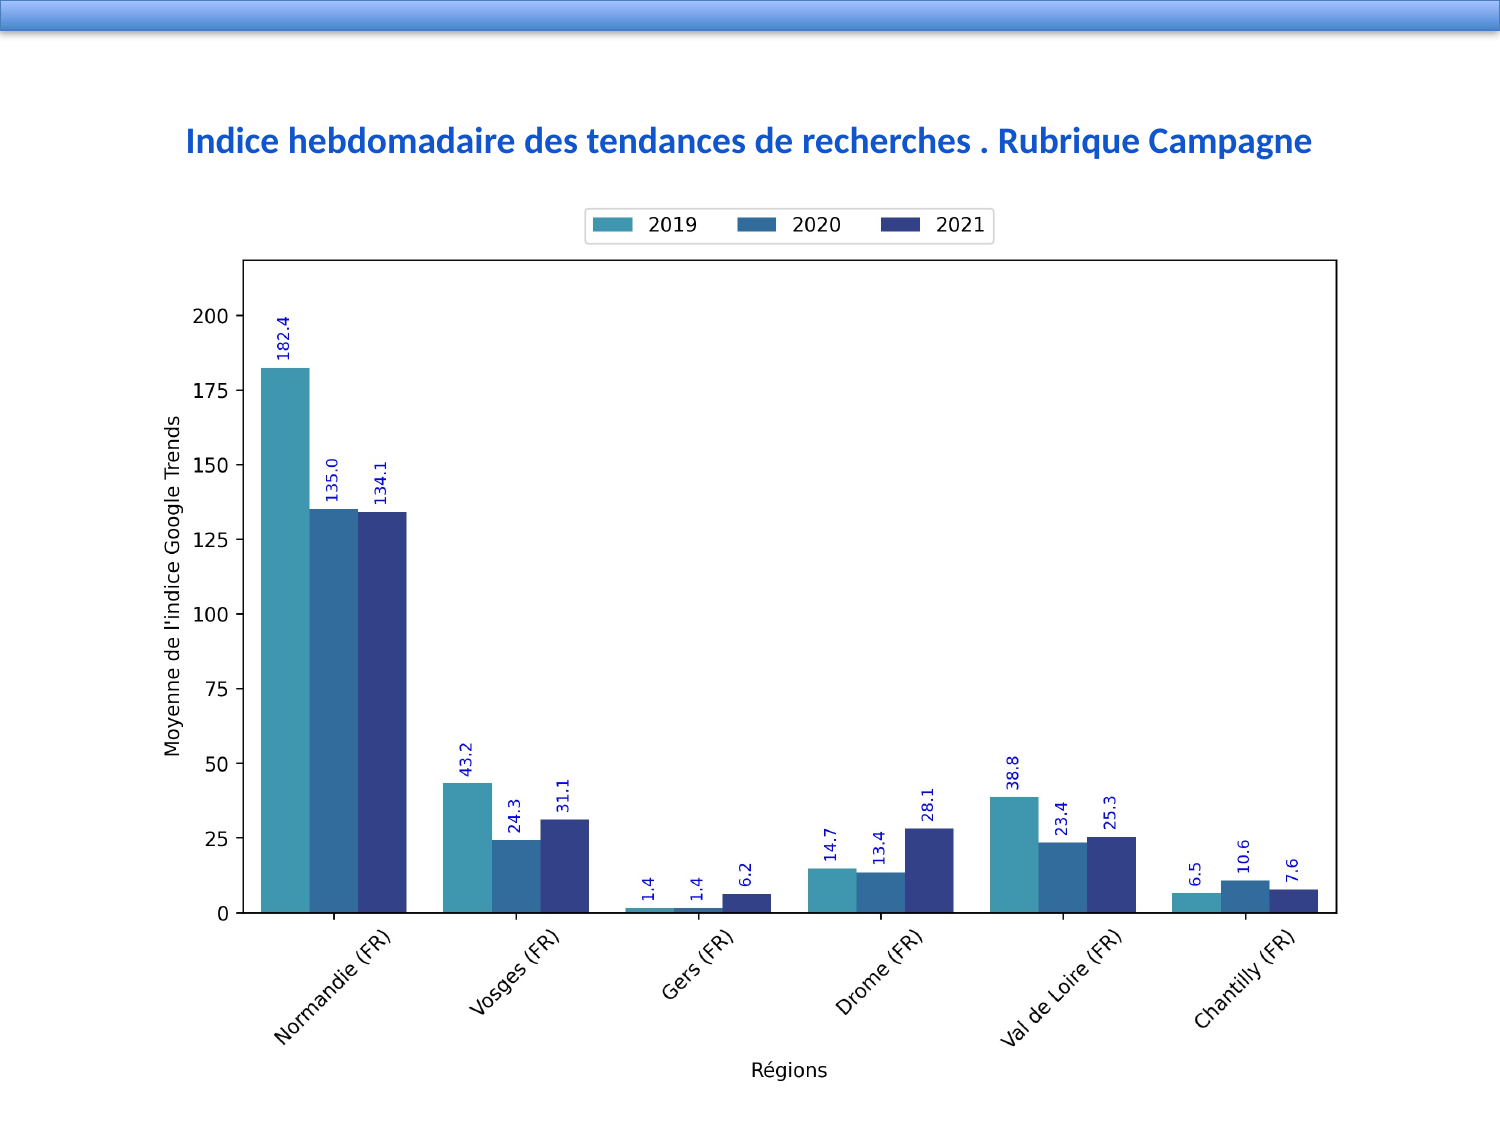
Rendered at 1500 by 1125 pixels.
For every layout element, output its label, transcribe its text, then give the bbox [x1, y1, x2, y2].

title Indice hebdomadaire des tendances de recherches . Rubrique Campagne [75, 45, 1425, 233]
picture [149, 194, 1351, 1095]
text_box [0, 0, 1500, 31]
